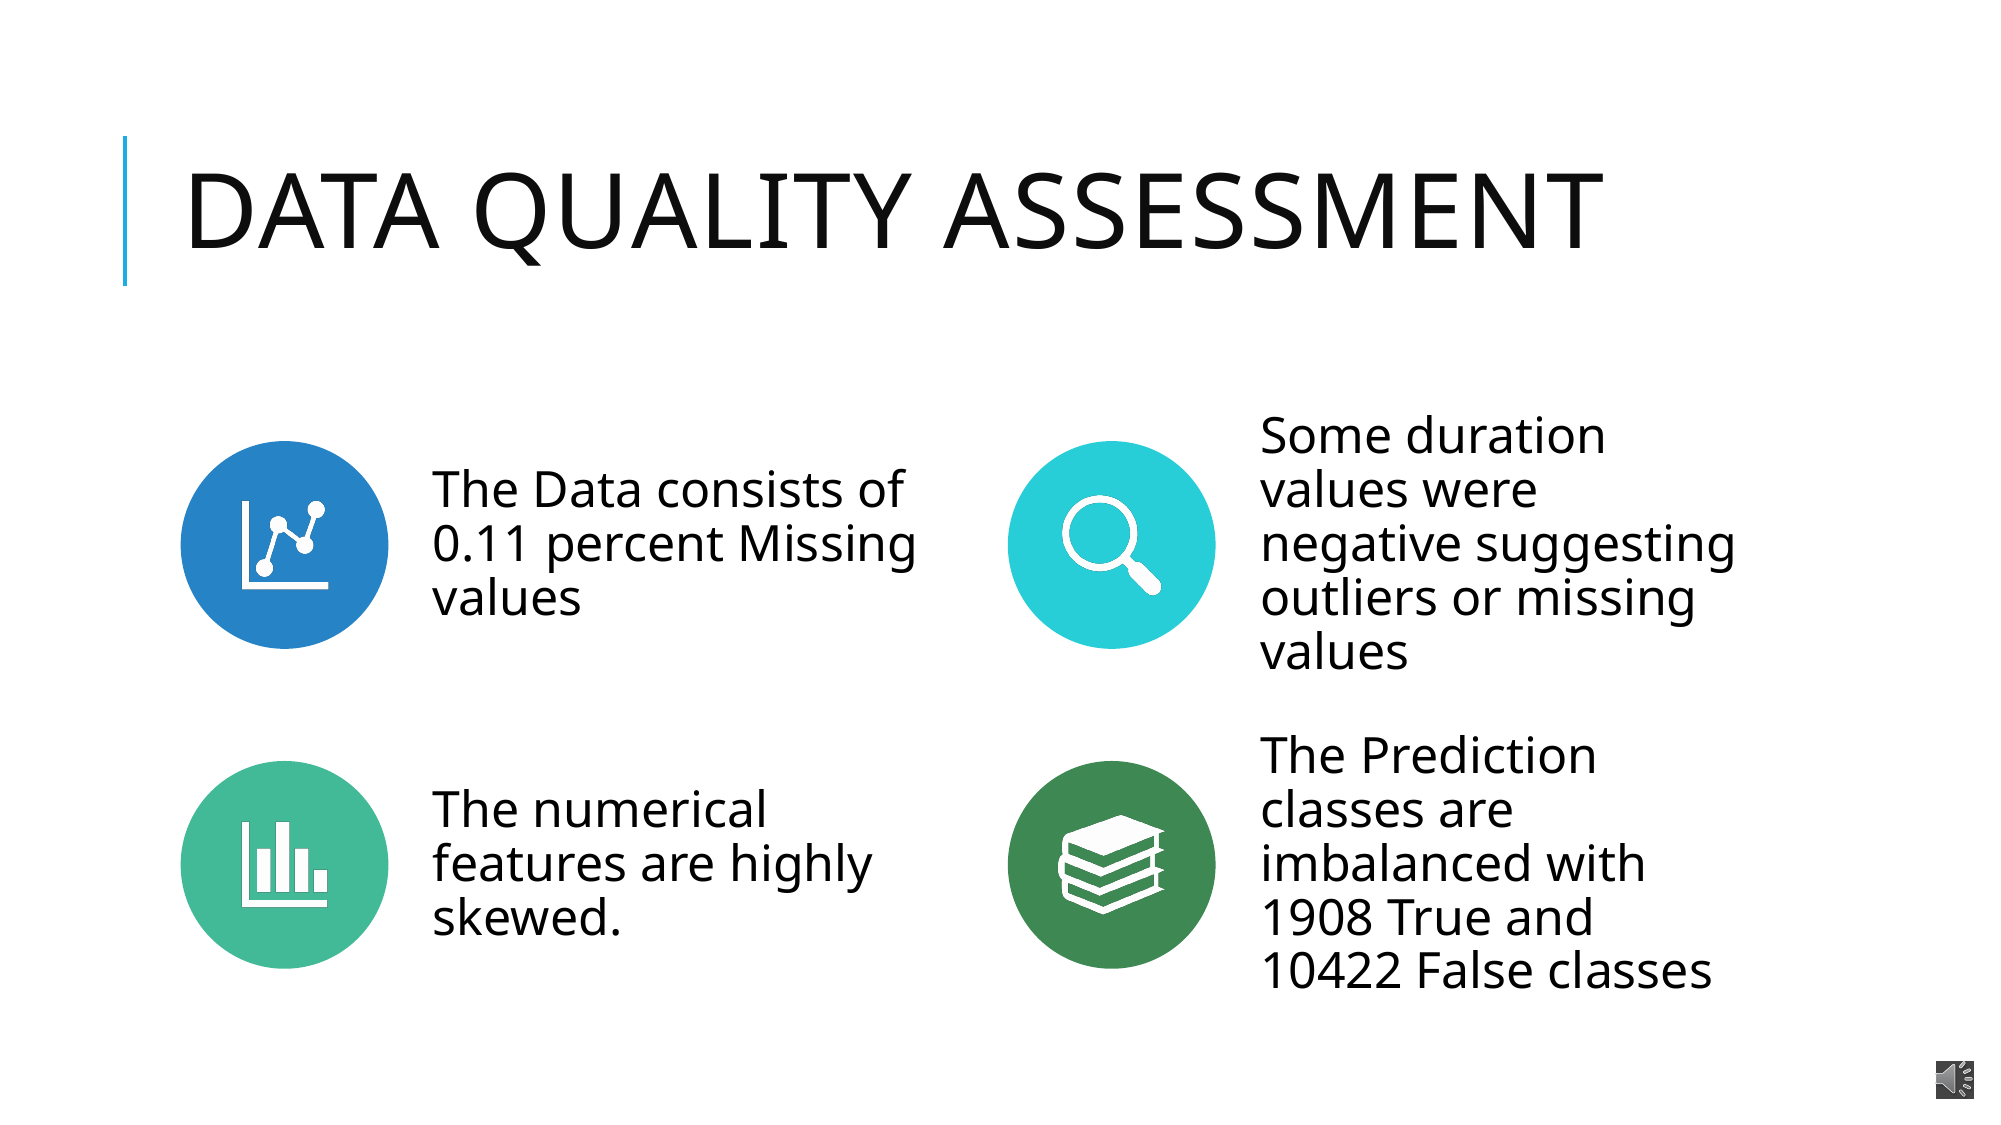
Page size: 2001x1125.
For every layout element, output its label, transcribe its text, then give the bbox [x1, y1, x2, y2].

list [167, 374, 1763, 1036]
title Data Quality Assessment [168, 96, 1763, 342]
picture [1934, 1059, 1976, 1101]
